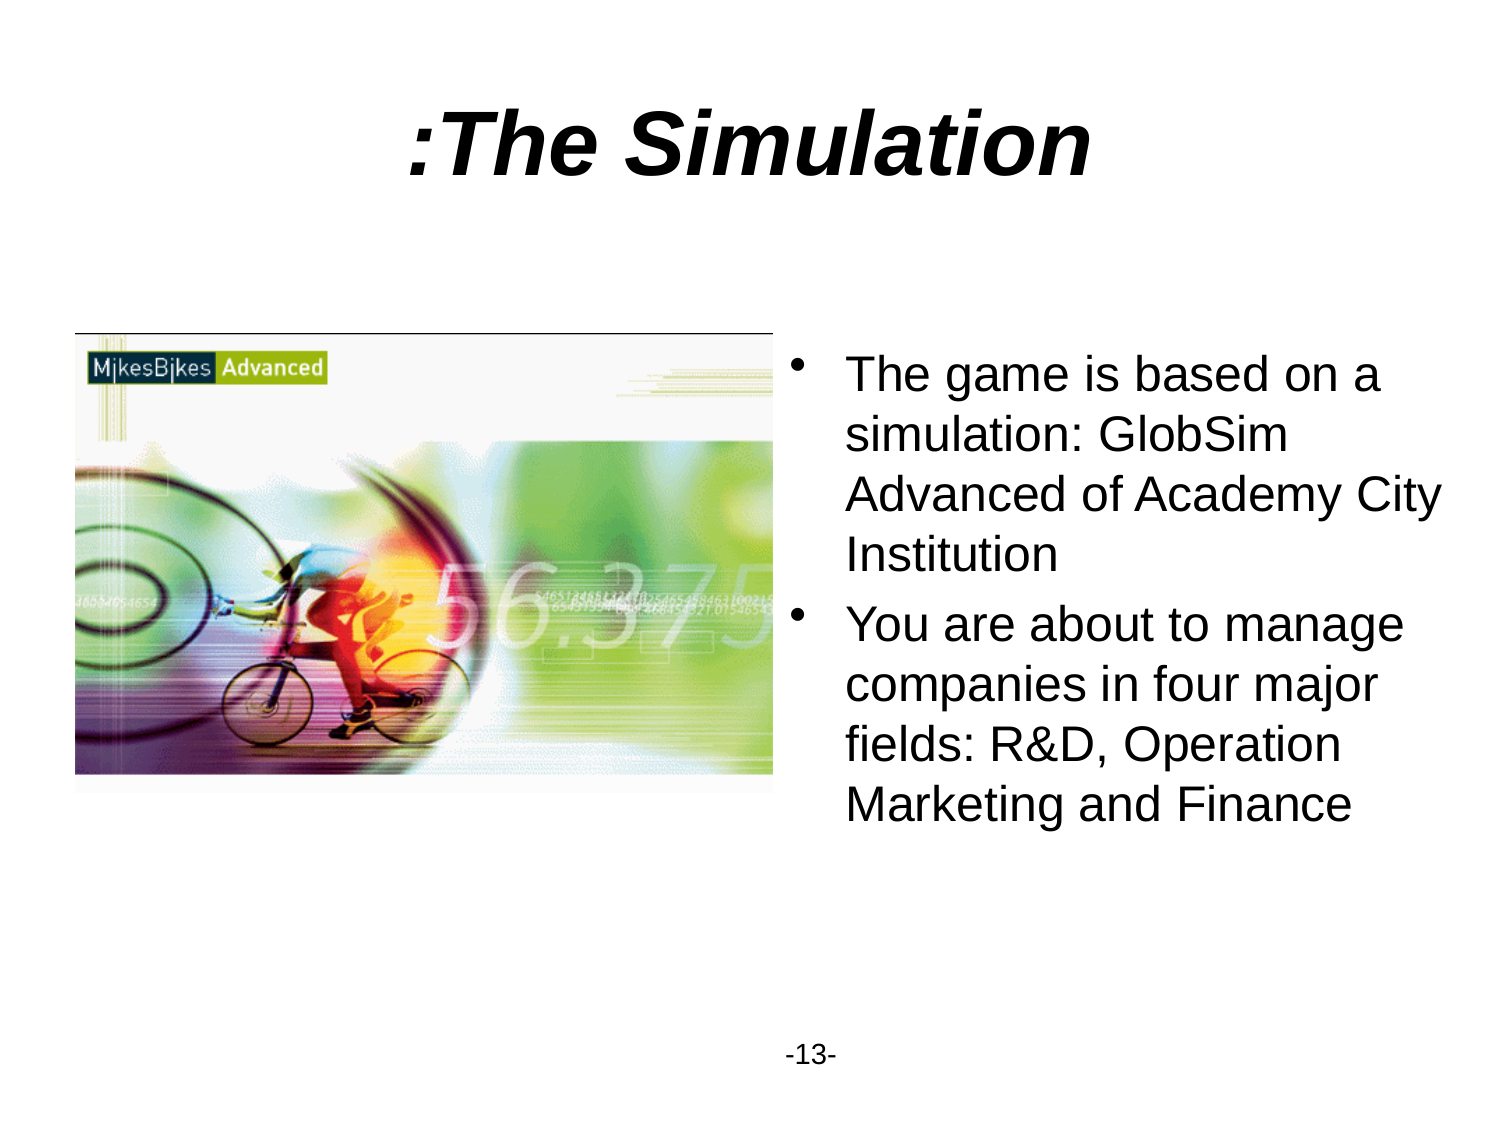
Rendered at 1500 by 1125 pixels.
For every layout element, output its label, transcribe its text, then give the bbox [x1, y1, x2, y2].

title The Simulation: [74, 44, 1426, 233]
list The game is based on a simulation: GlobSim Advanced of Academy City Institution You are about to manage companies in four major fields: R&D, Operation Marketing and Finance [774, 333, 1471, 889]
slide_number -13- [501, 1027, 853, 1107]
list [74, 333, 774, 793]
